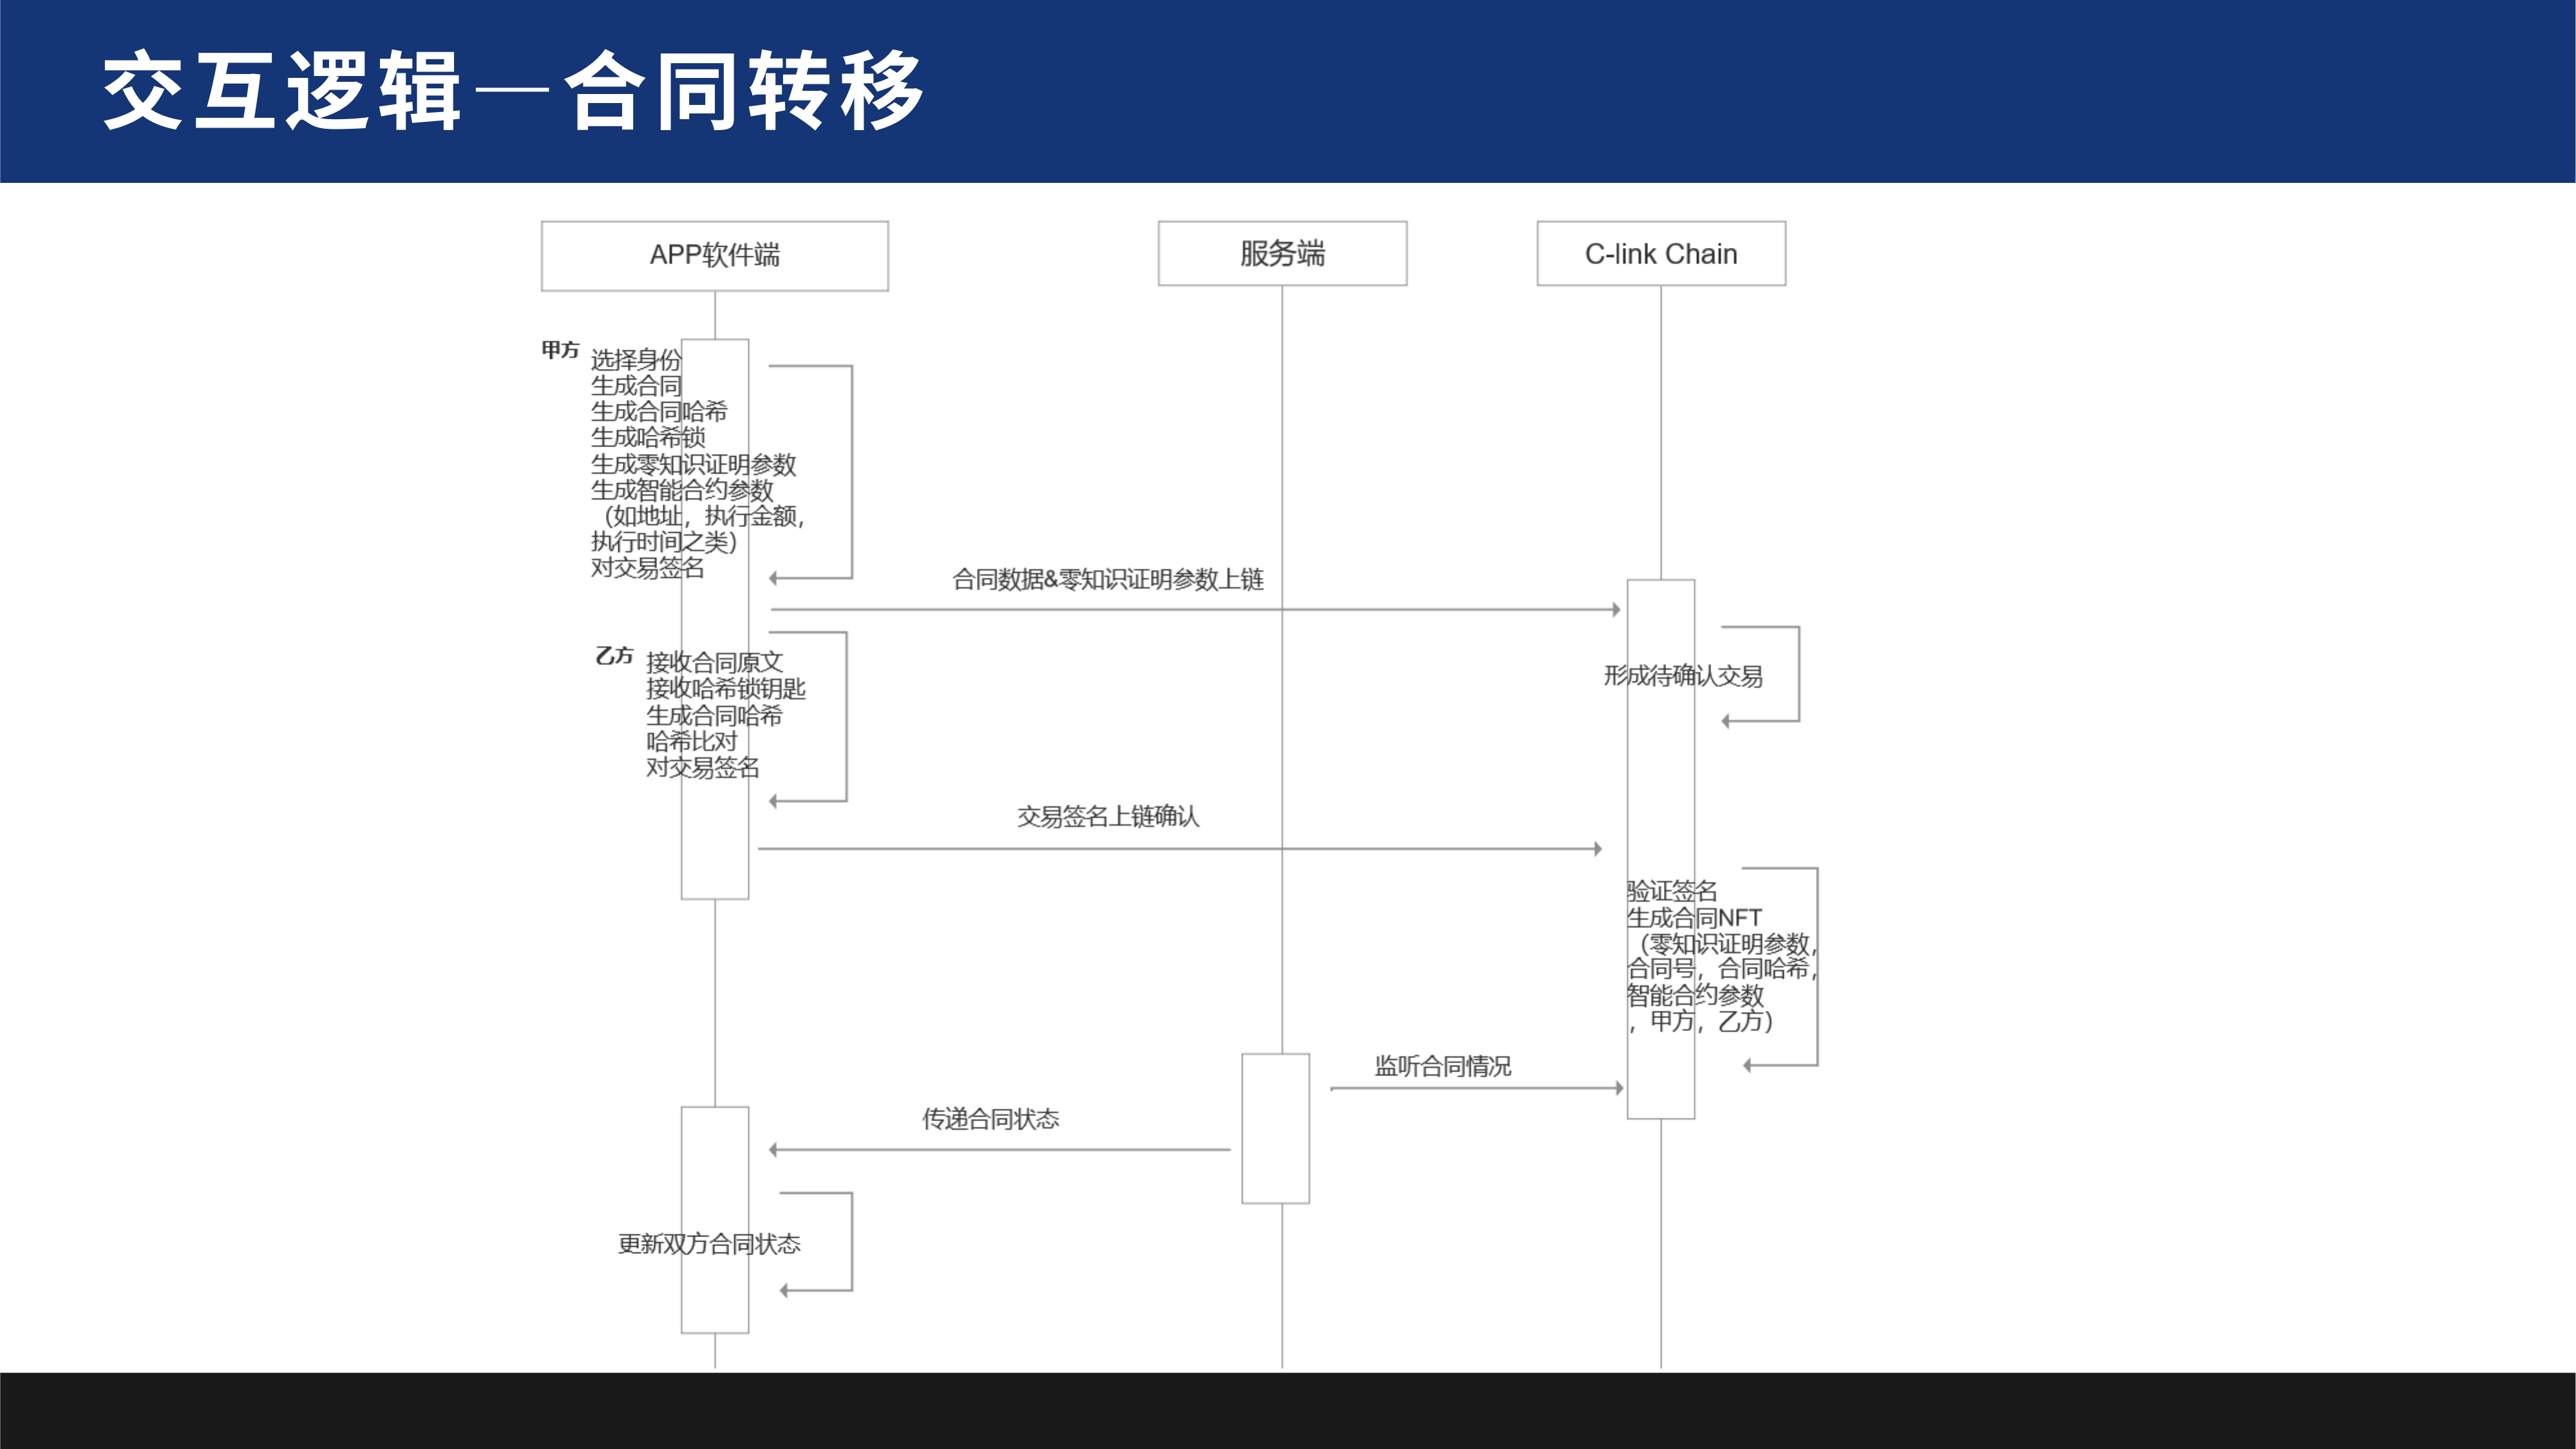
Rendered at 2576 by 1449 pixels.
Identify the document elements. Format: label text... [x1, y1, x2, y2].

text_box 交互逻辑—合同转移 [99, 37, 926, 140]
picture [513, 197, 1864, 1369]
